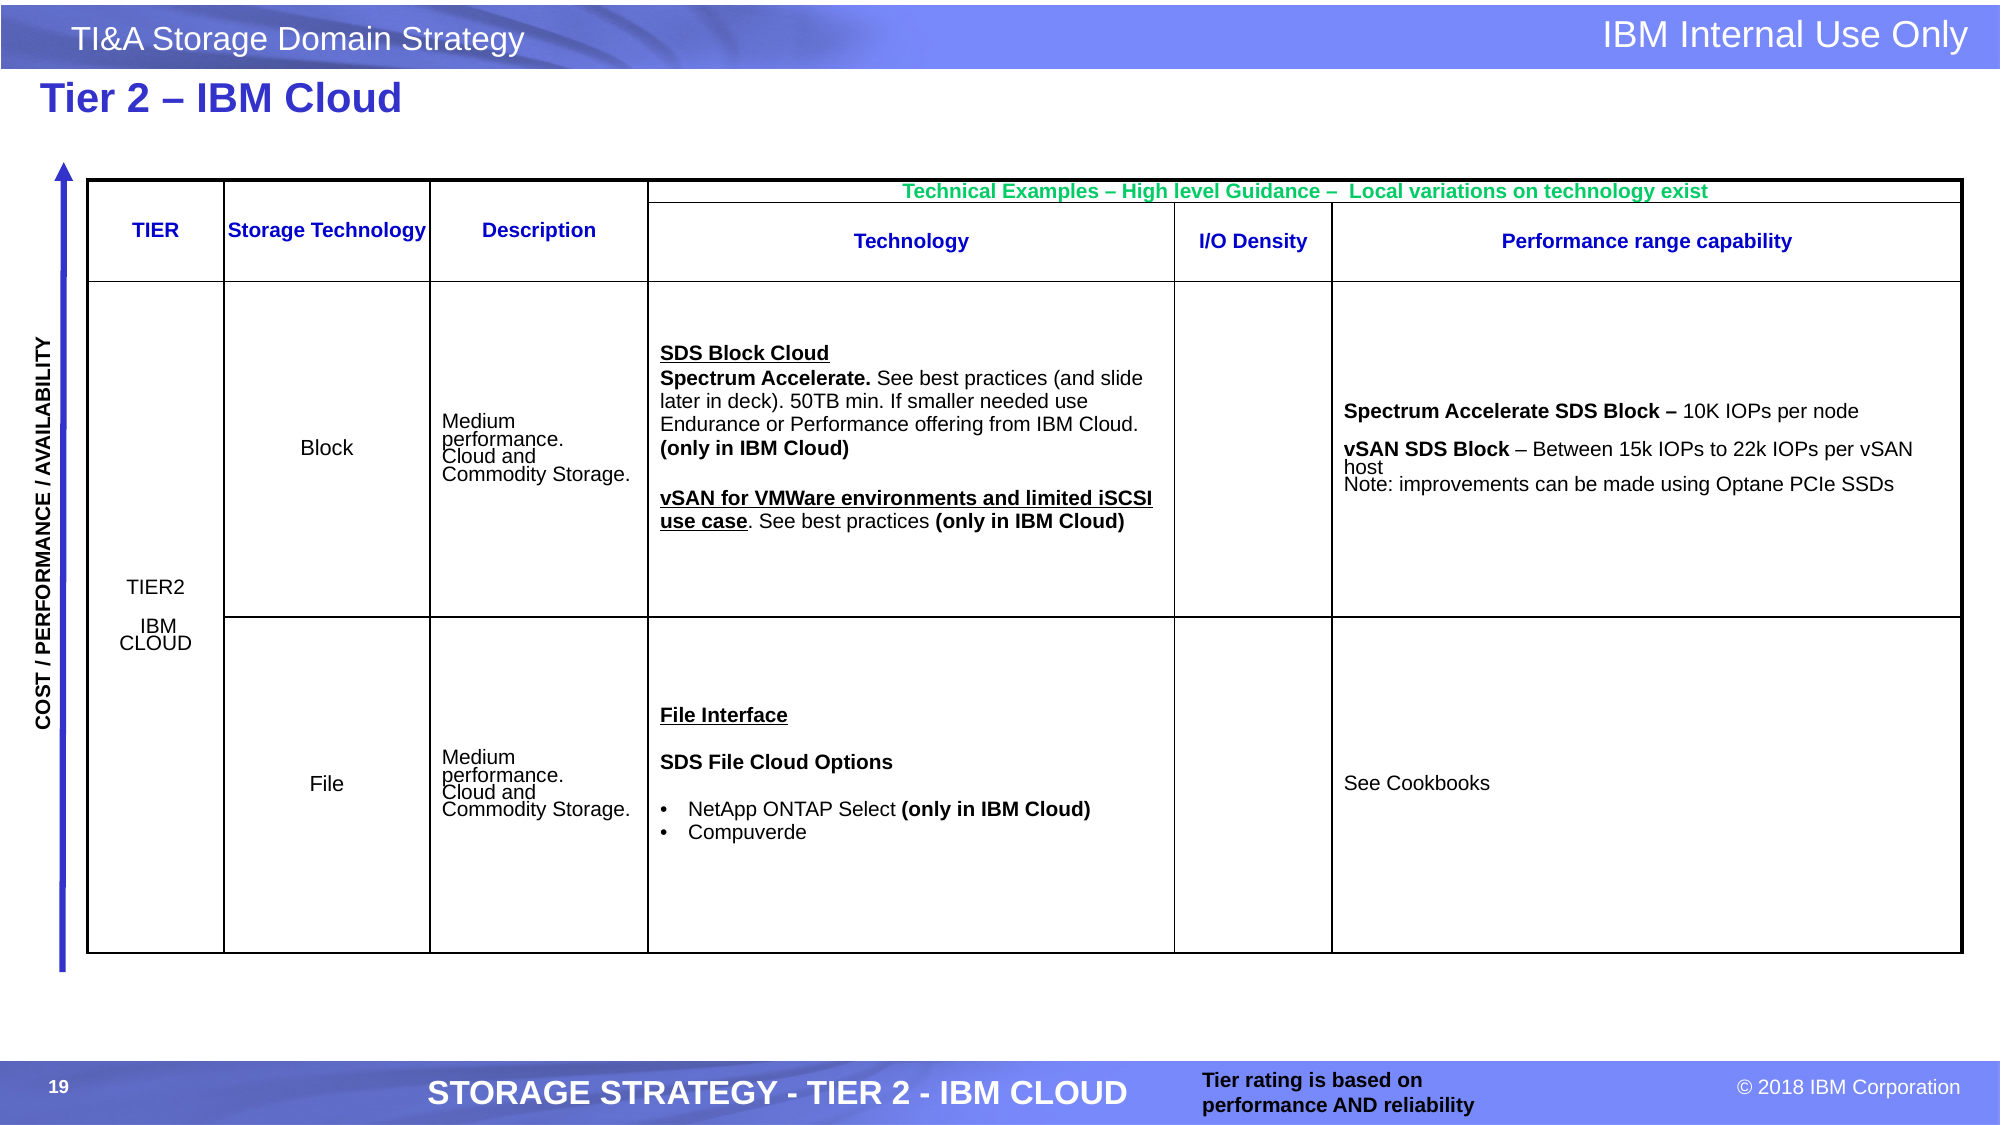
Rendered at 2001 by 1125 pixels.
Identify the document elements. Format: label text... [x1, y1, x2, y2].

text_box Tier rating is based on performance AND reliability [1187, 1059, 1507, 1125]
picture [1507, 1061, 2000, 1125]
picture [0, 1061, 1187, 1125]
text_box [57, 162, 70, 718]
text_box Tier 2 – IBM Cloud [24, 69, 963, 129]
table_cell File Interface SDS File Cloud Options NetApp ONTAP Select (only in IBM Cloud) Compuverde [649, 618, 1174, 952]
table_header Technical Examples – High level Guidance – Local variations on technology exist [649, 182, 1960, 202]
table_cell I/O Density [1175, 203, 1331, 281]
table_cell Spectrum Accelerate SDS Block – 10K IOPs per node vSAN SDS Block – Between 15k IOPs to 22k IOPs per vSAN host Note: improvements can be made using Optane PCIe SSDs [1333, 282, 1960, 616]
table_header TIER [89, 182, 223, 281]
text_box COST / PERFORMANCE / AVAILABILITY [21, 312, 63, 745]
table_cell [1175, 618, 1331, 952]
text_box Storage Strategy - Tier 2 - IBM Cloud [412, 1063, 1187, 1125]
table_header Description [431, 182, 647, 281]
table_cell Technology [649, 203, 1174, 281]
table_cell Medium performance. Cloud and Commodity Storage. [431, 618, 647, 952]
table_cell [1175, 282, 1331, 616]
table_cell Block [225, 282, 429, 616]
table_cell TIER2 IBM CLOUD [89, 282, 223, 952]
table_cell SDS Block Cloud Spectrum Accelerate. See best practices (and slide later in deck). 50TB min. If smaller needed use Endurance or Performance offering from IBM Cloud. (only in IBM Cloud) vSAN for VMWare environments and limited iSCSI use case. See best practices (only in IBM Cloud) [649, 282, 1174, 616]
table_cell Medium performance. Cloud and Commodity Storage. [431, 282, 647, 616]
table_cell See Cookbooks [1333, 618, 1960, 952]
table_header Storage Technology [225, 182, 429, 281]
table_cell File [225, 618, 429, 952]
table_cell Performance range capability [1333, 203, 1960, 281]
picture [1, 5, 2000, 69]
